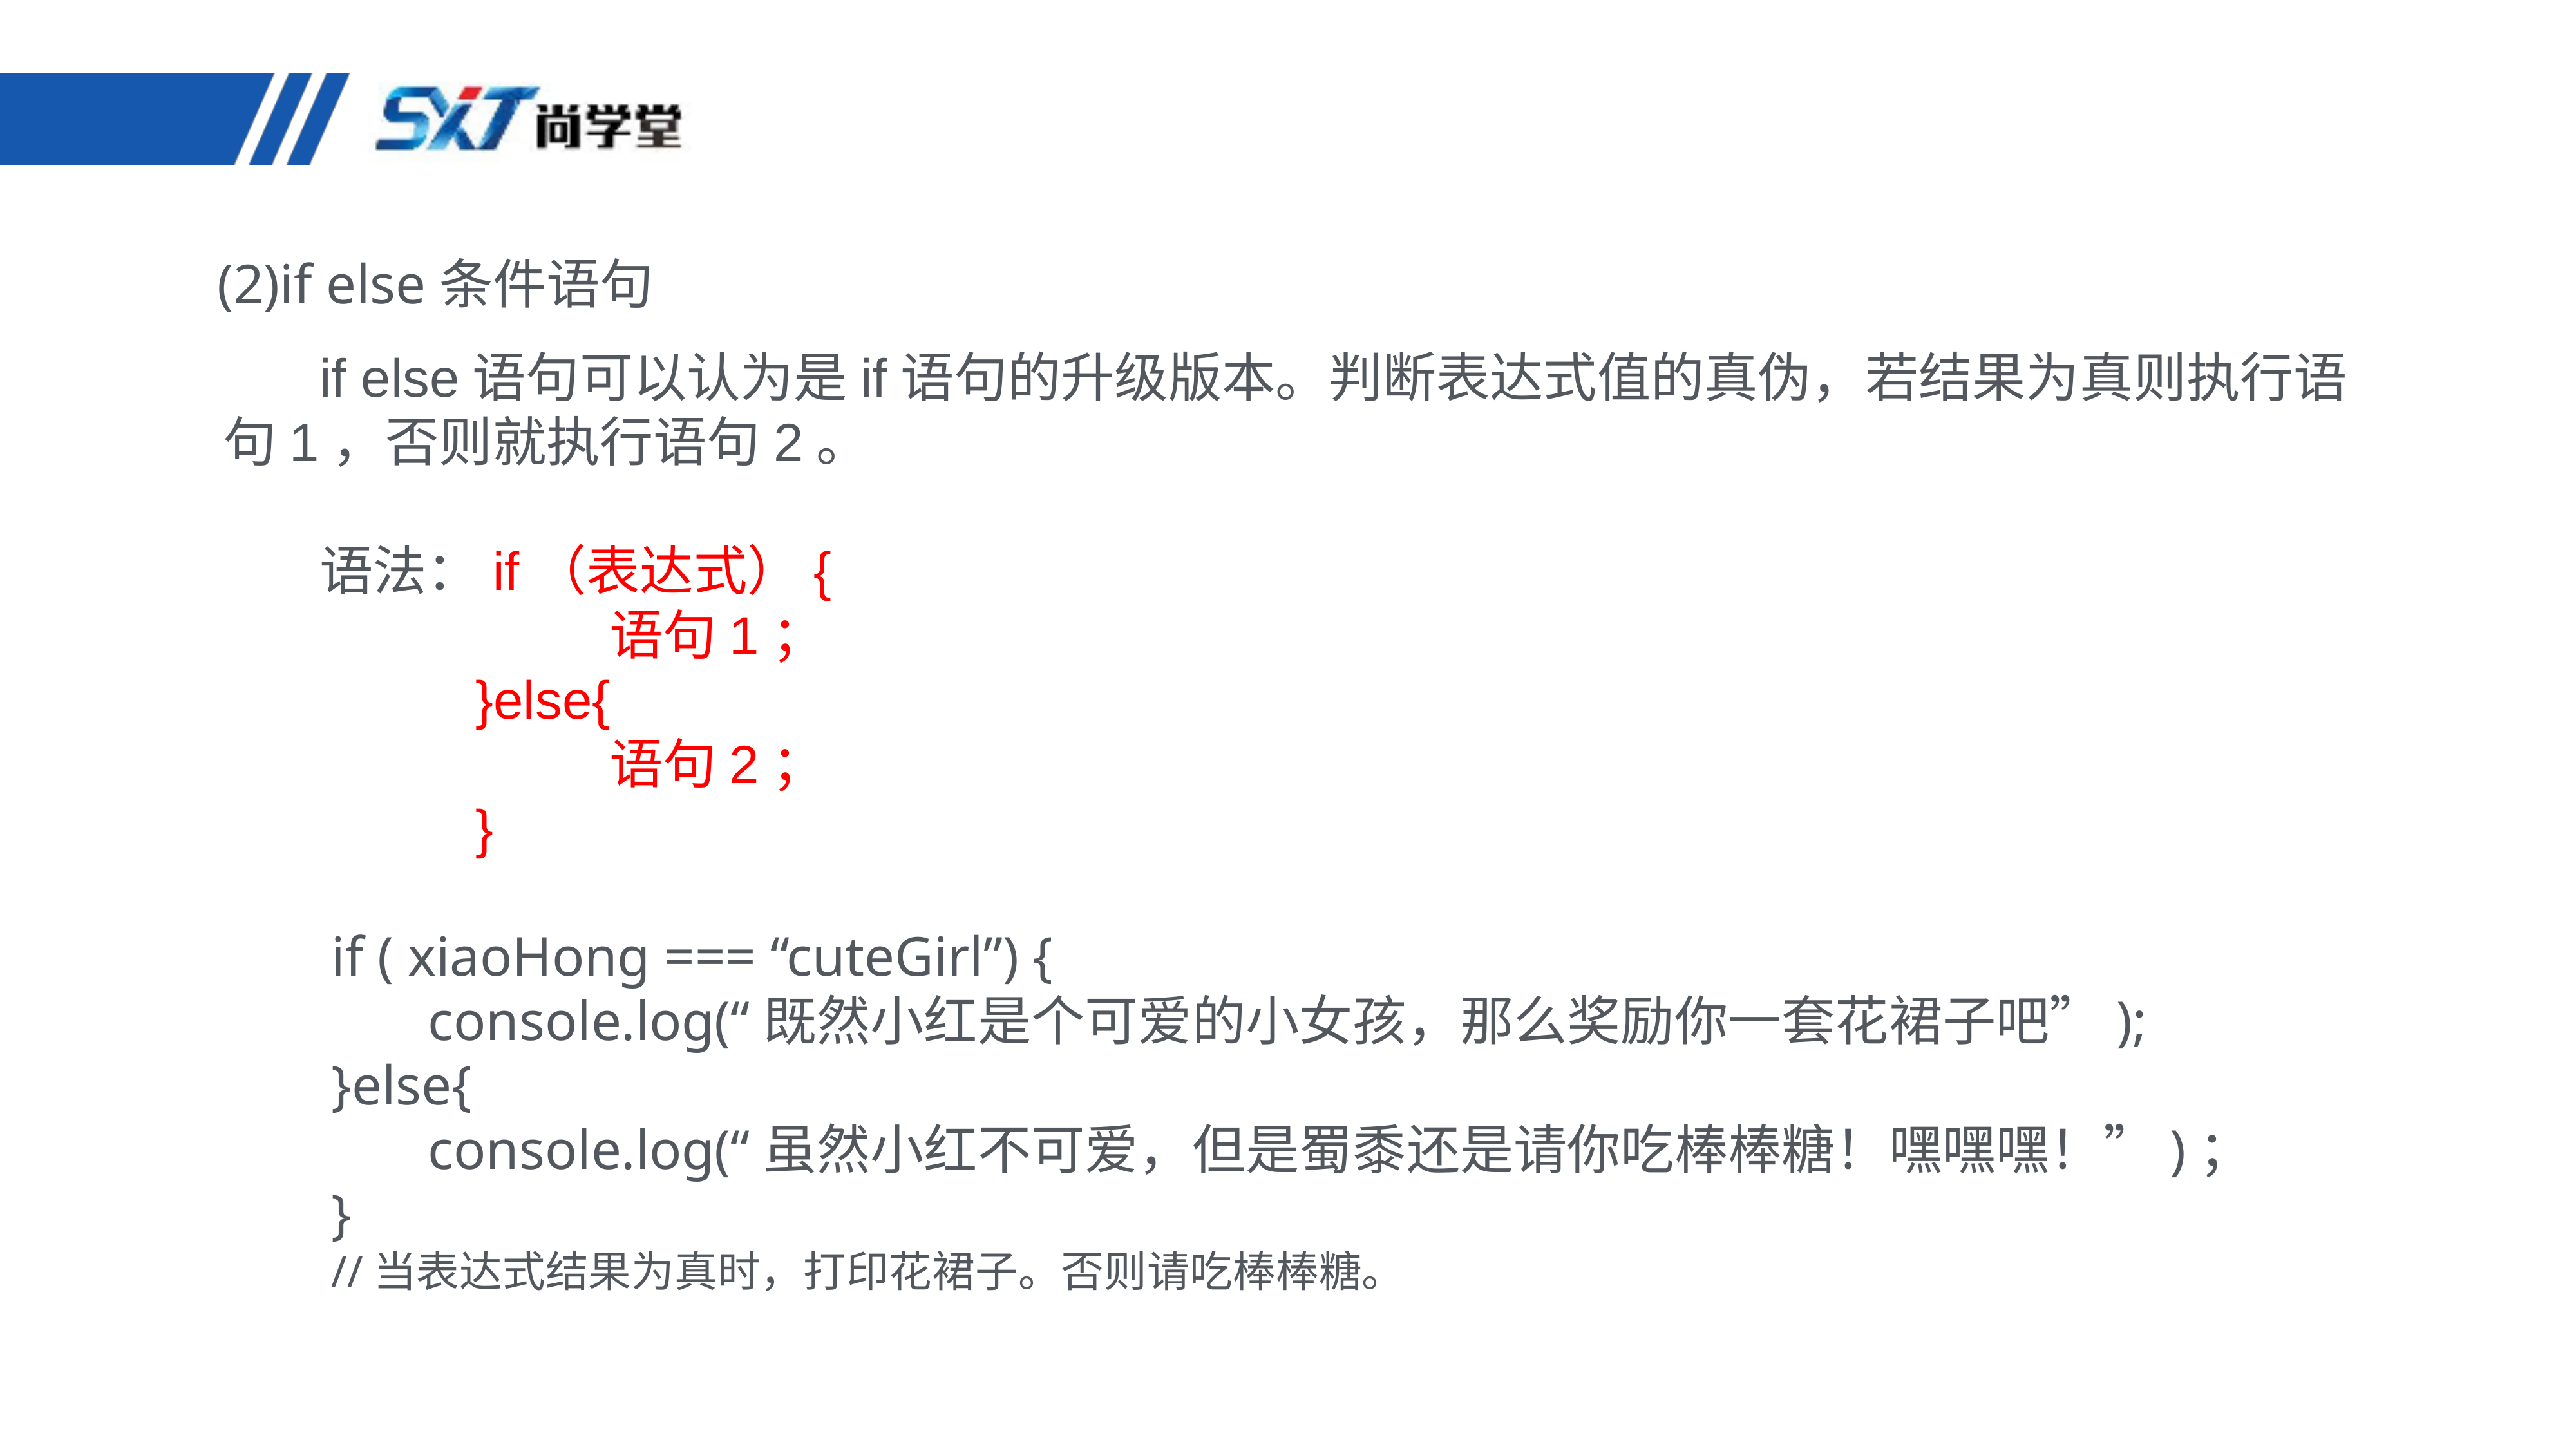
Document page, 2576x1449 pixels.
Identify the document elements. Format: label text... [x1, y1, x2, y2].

picture [0, 73, 350, 165]
text_box if ( xiaoHong === “cuteGirl”) { console.log(“既然小红是个可爱的小女孩，那么奖励你一套花裙子吧”); }else{ console.log(“虽然小红不可爱，但是蜀黍还是请你吃棒棒糖！嘿嘿嘿！”)； } //当表达式结果为真时，打印花裙子。否则请吃棒棒糖。 [322, 918, 2369, 1301]
text_box if else语句可以认为是if语句的升级版本。判断表达式值的真伪，若结果为真则执行语句1，否则就执行语句2。 语法：if（表达式）{ 语句1； }else{ 语句2； } [213, 338, 2369, 864]
text_box (2)if else条件语句 [207, 245, 2467, 319]
picture [359, 17, 699, 242]
